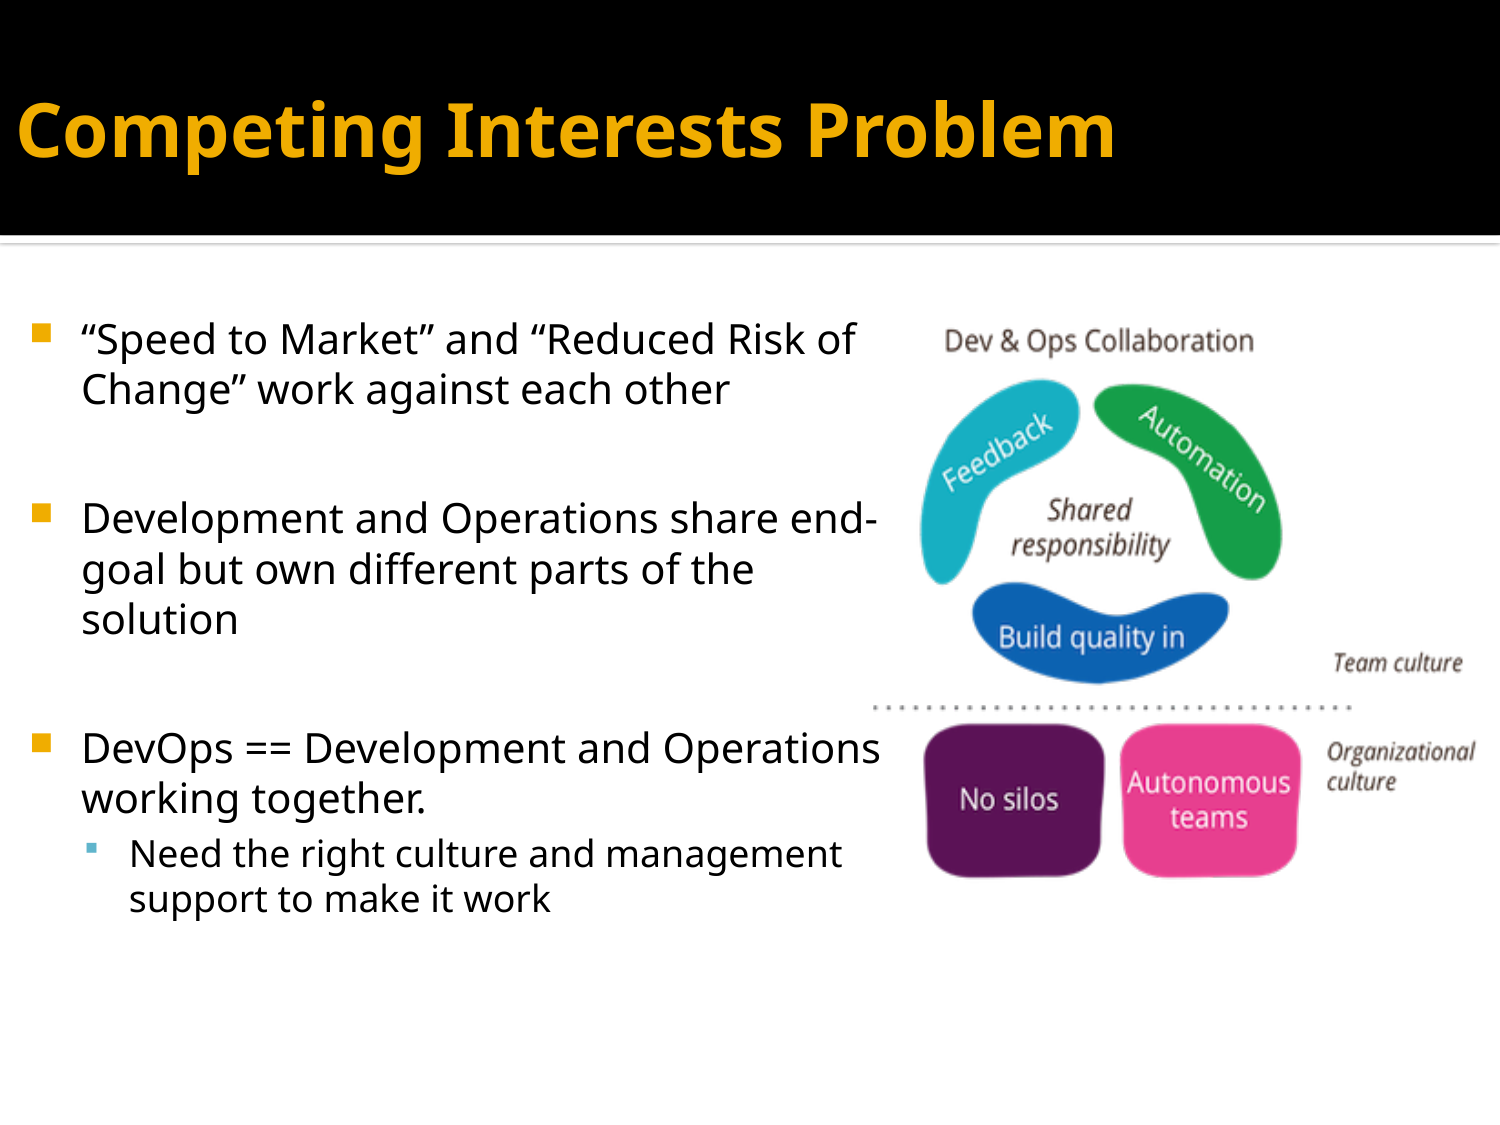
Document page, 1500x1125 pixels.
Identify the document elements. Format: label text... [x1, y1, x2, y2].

title Competing Interests Problem [0, 24, 1350, 231]
list “Speed to Market” and “Reduced Risk of Change” work against each other Development and Operations share end-goal but own different parts of the solution DevOps == Development and Operations working together. Need the right culture and management support to make it work [0, 237, 900, 1013]
picture [873, 312, 1500, 900]
